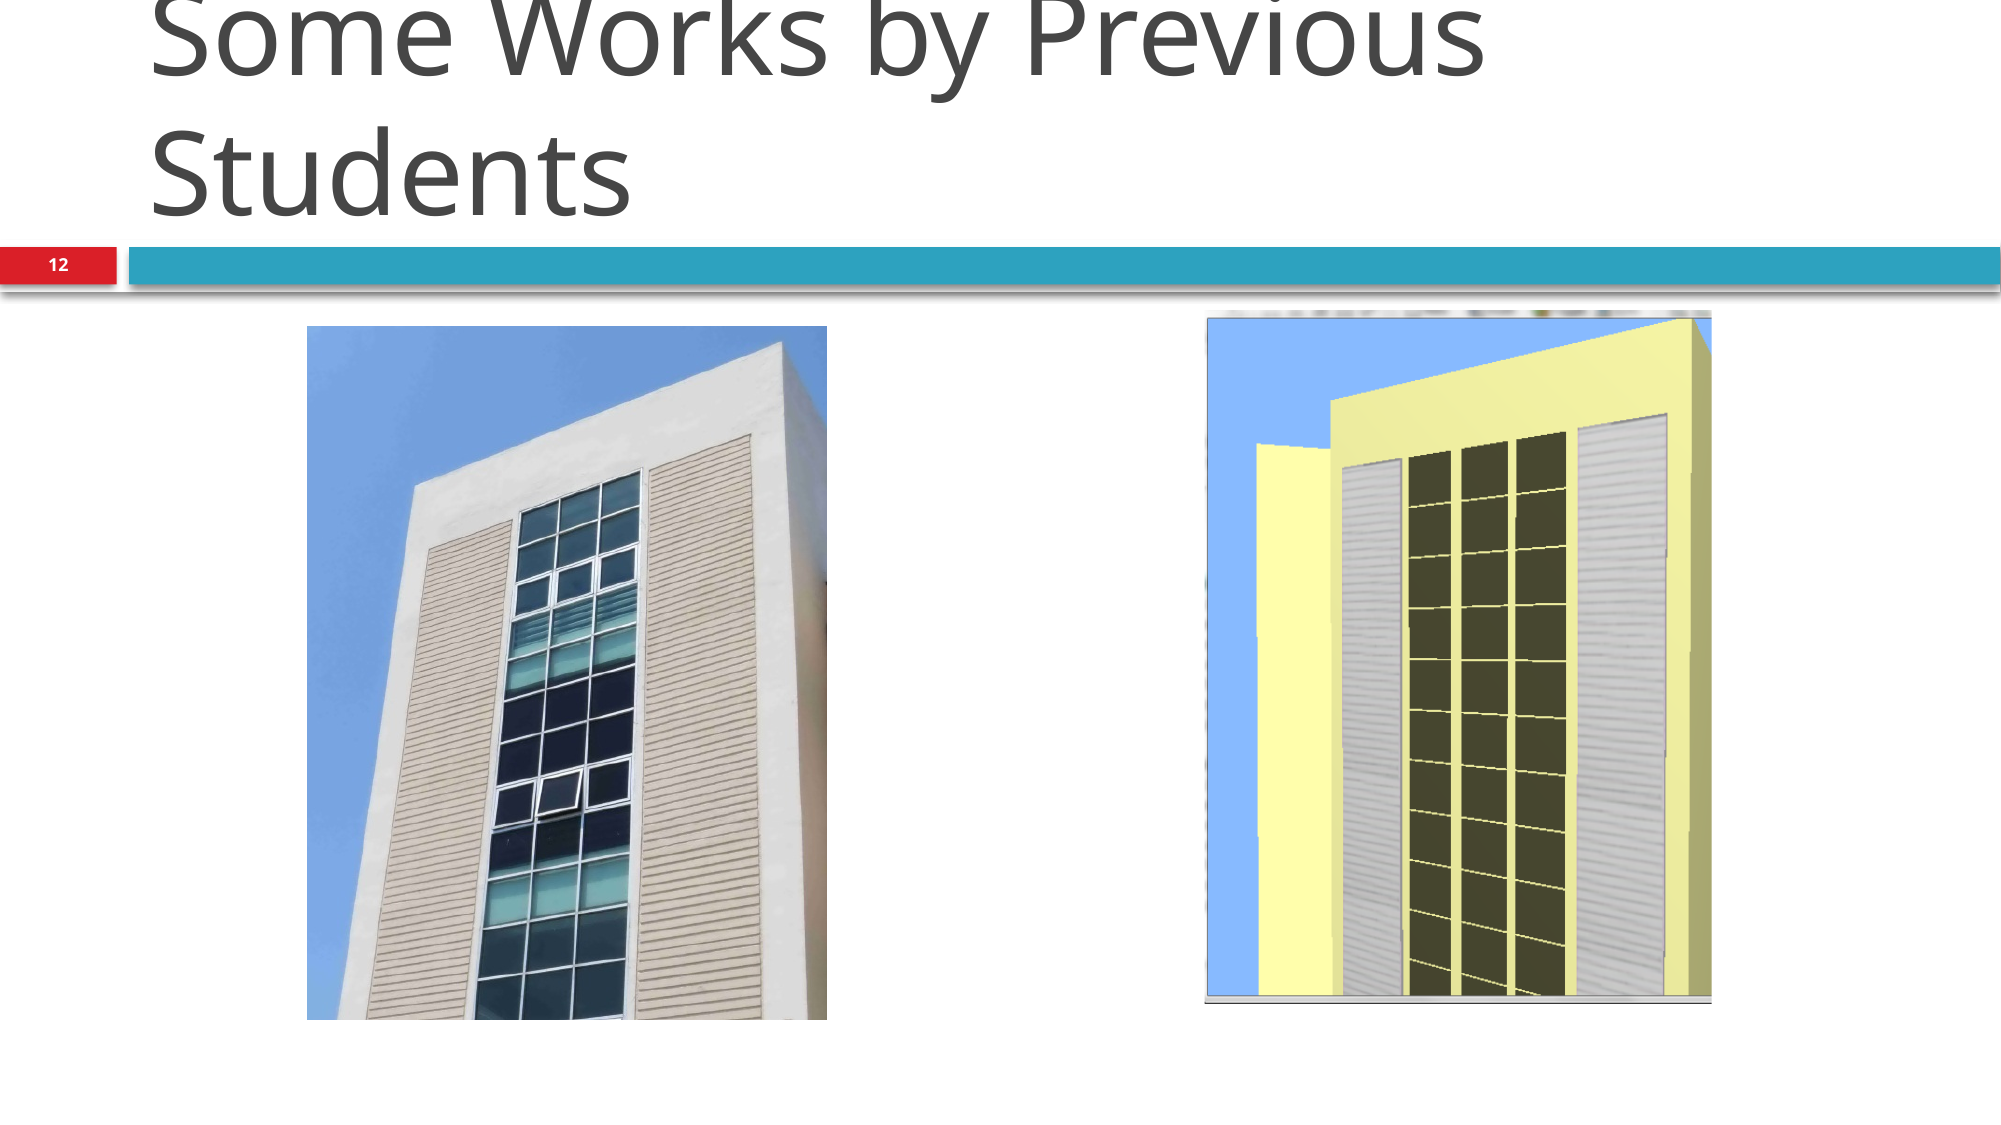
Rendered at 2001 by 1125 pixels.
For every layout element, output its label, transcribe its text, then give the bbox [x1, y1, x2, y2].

slide_number 12 [0, 245, 117, 286]
picture [306, 325, 828, 1020]
title Some Works by Previous Students [133, 25, 1917, 246]
picture [1204, 310, 1712, 1004]
